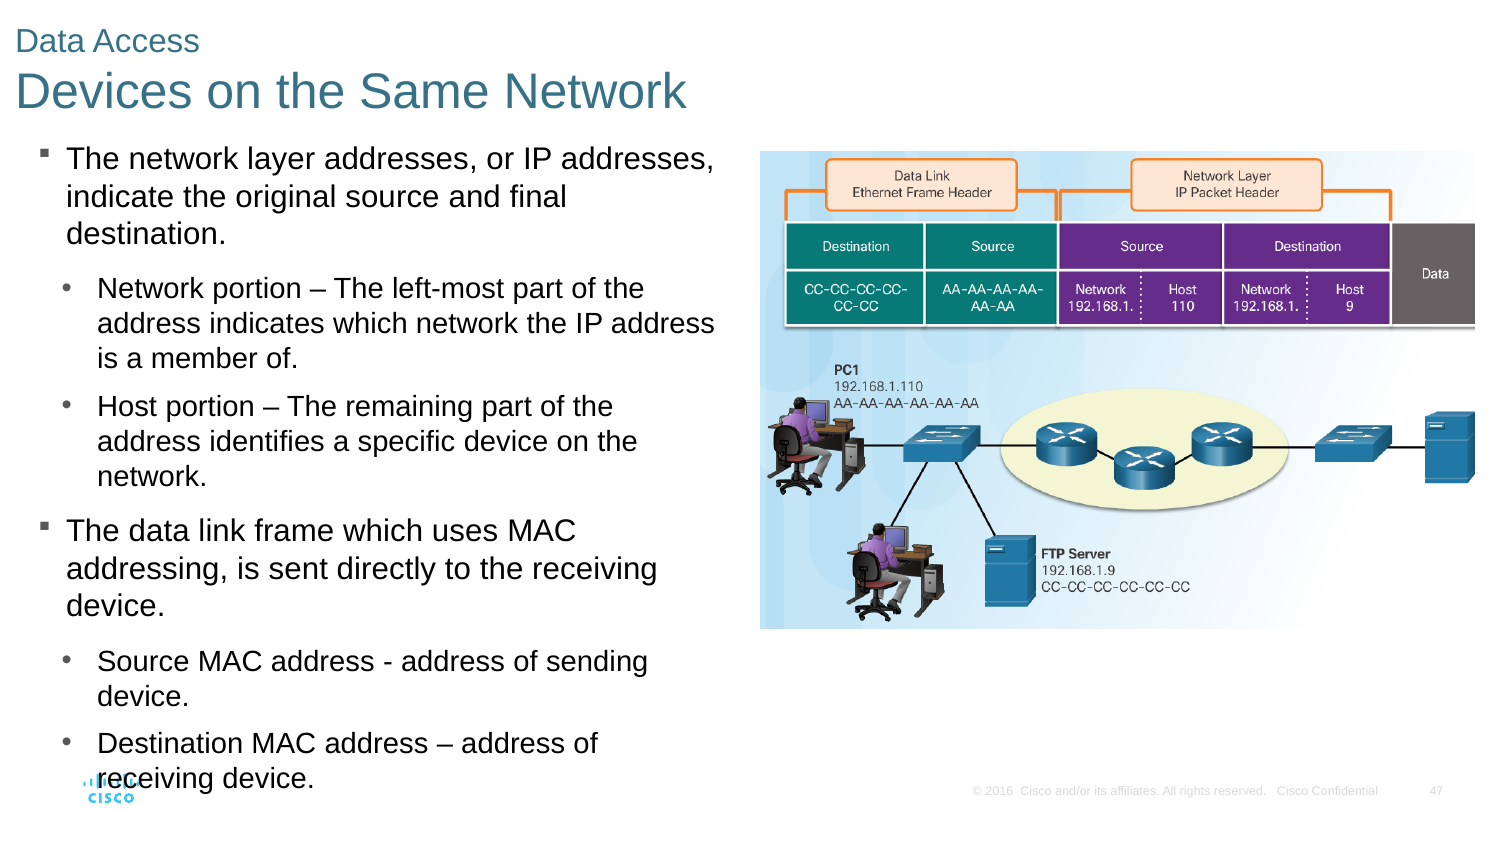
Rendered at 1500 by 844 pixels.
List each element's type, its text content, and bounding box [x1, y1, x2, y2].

picture [759, 150, 1476, 629]
title Data Access Devices on the Same Network [0, 6, 1500, 131]
list The network layer addresses, or IP addresses, indicate the original source and final destination. Network portion – The left-most part of the address indicates which network the IP address is a member of. Host portion – The remaining part of the address identifies a specific device on the network. The data link frame which uses MAC addressing, is sent directly to the receiving device. Source MAC address - address of sending device. Destination MAC address – address of receiving device. [23, 131, 753, 722]
